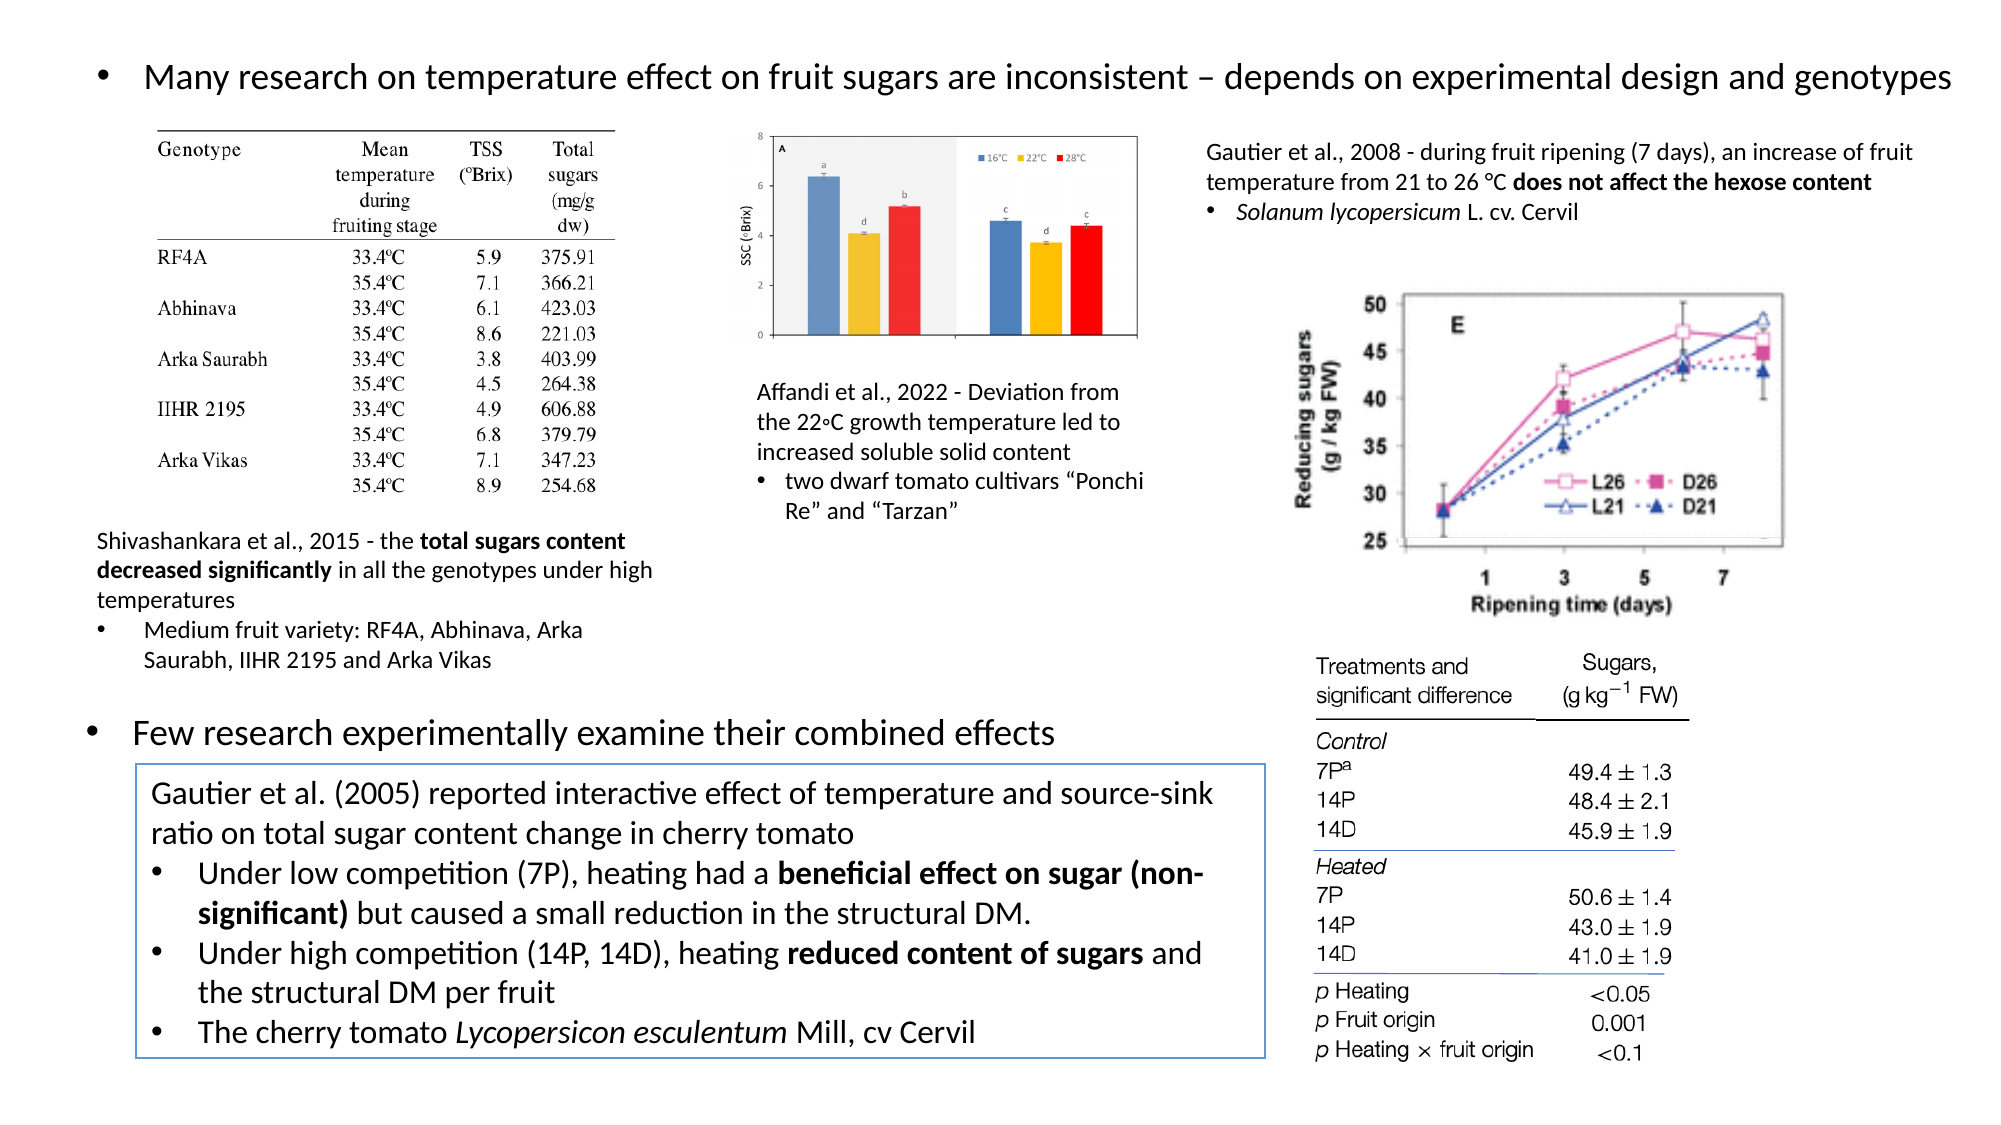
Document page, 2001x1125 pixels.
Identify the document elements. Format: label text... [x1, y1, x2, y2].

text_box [1287, 640, 1690, 1071]
text_box Few research experimentally examine their combined effects [71, 700, 1236, 761]
text_box Many research on temperature effect on fruit sugars are inconsistent – depends on experimental design and genotypes [82, 44, 1978, 105]
text_box Shivashankara et al., 2015 - the total sugars content decreased significantly in all the genotypes under high temperatures Medium fruit variety: RF4A, Abhinava, Arka Saurabh, IIHR 2195 and Arka Vikas [82, 516, 693, 682]
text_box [149, 100, 616, 501]
text_box Gautier et al., 2008 - during fruit ripening (7 days), an increase of fruit temperature from 21 to 26 °C does not affect the hexose content Solanum lycopersicum L. cv. Cervil [1191, 128, 2000, 233]
text_box Gautier et al. (2005) reported interactive effect of temperature and source-sink ratio on total sugar content change in cherry tomato Under low competition (7P), heating had a beneficial effect on sugar (non-significant) but caused a small reduction in the structural DM. Under high competition (14P, 14D), heating reduced content of sugars and the structural DM per fruit The cherry tomato Lycopersicon esculentum Mill, cv Cervil [135, 763, 1266, 1059]
picture [721, 128, 1146, 347]
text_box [1293, 276, 1811, 630]
text_box Affandi et al., 2022 - Deviation from the 22◦C growth temperature led to increased soluble solid content two dwarf tomato cultivars “Ponchi Re” and “Tarzan” [742, 367, 1167, 533]
